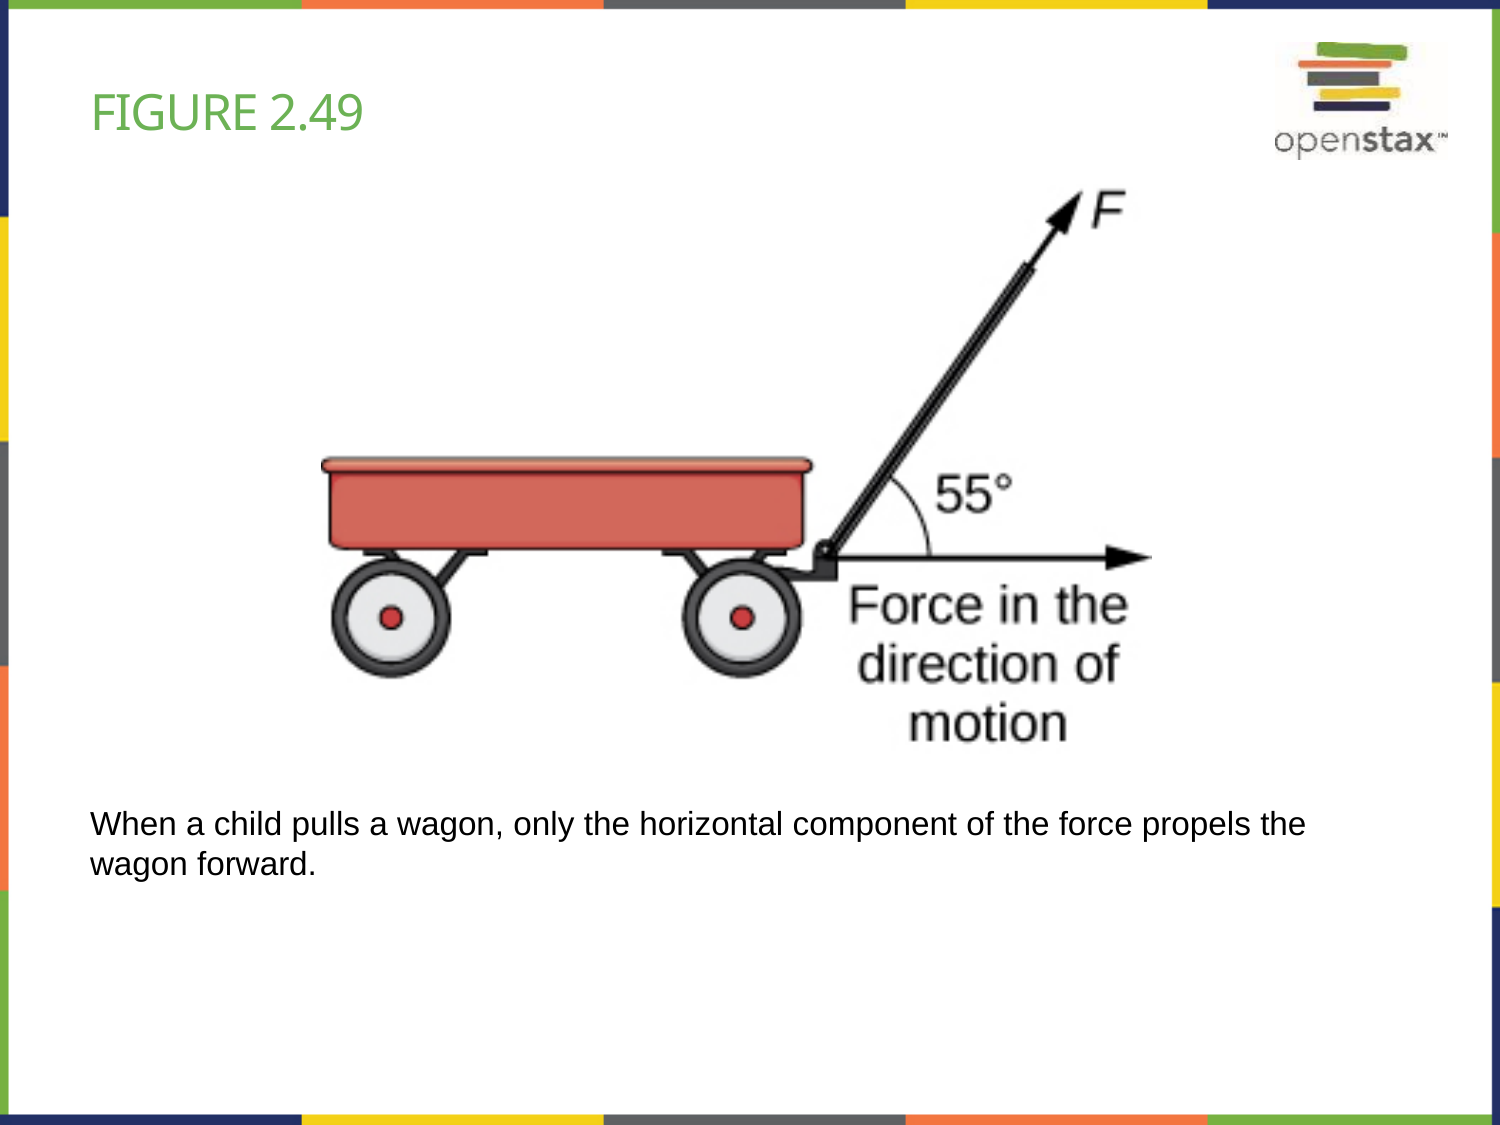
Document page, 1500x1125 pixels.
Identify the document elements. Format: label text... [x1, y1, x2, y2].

picture [0, 0, 1500, 1125]
title Figure 2.49 [75, 39, 1275, 148]
list When a child pulls a wagon, only the horizontal component of the force propels the wagon forward. [75, 794, 1398, 986]
